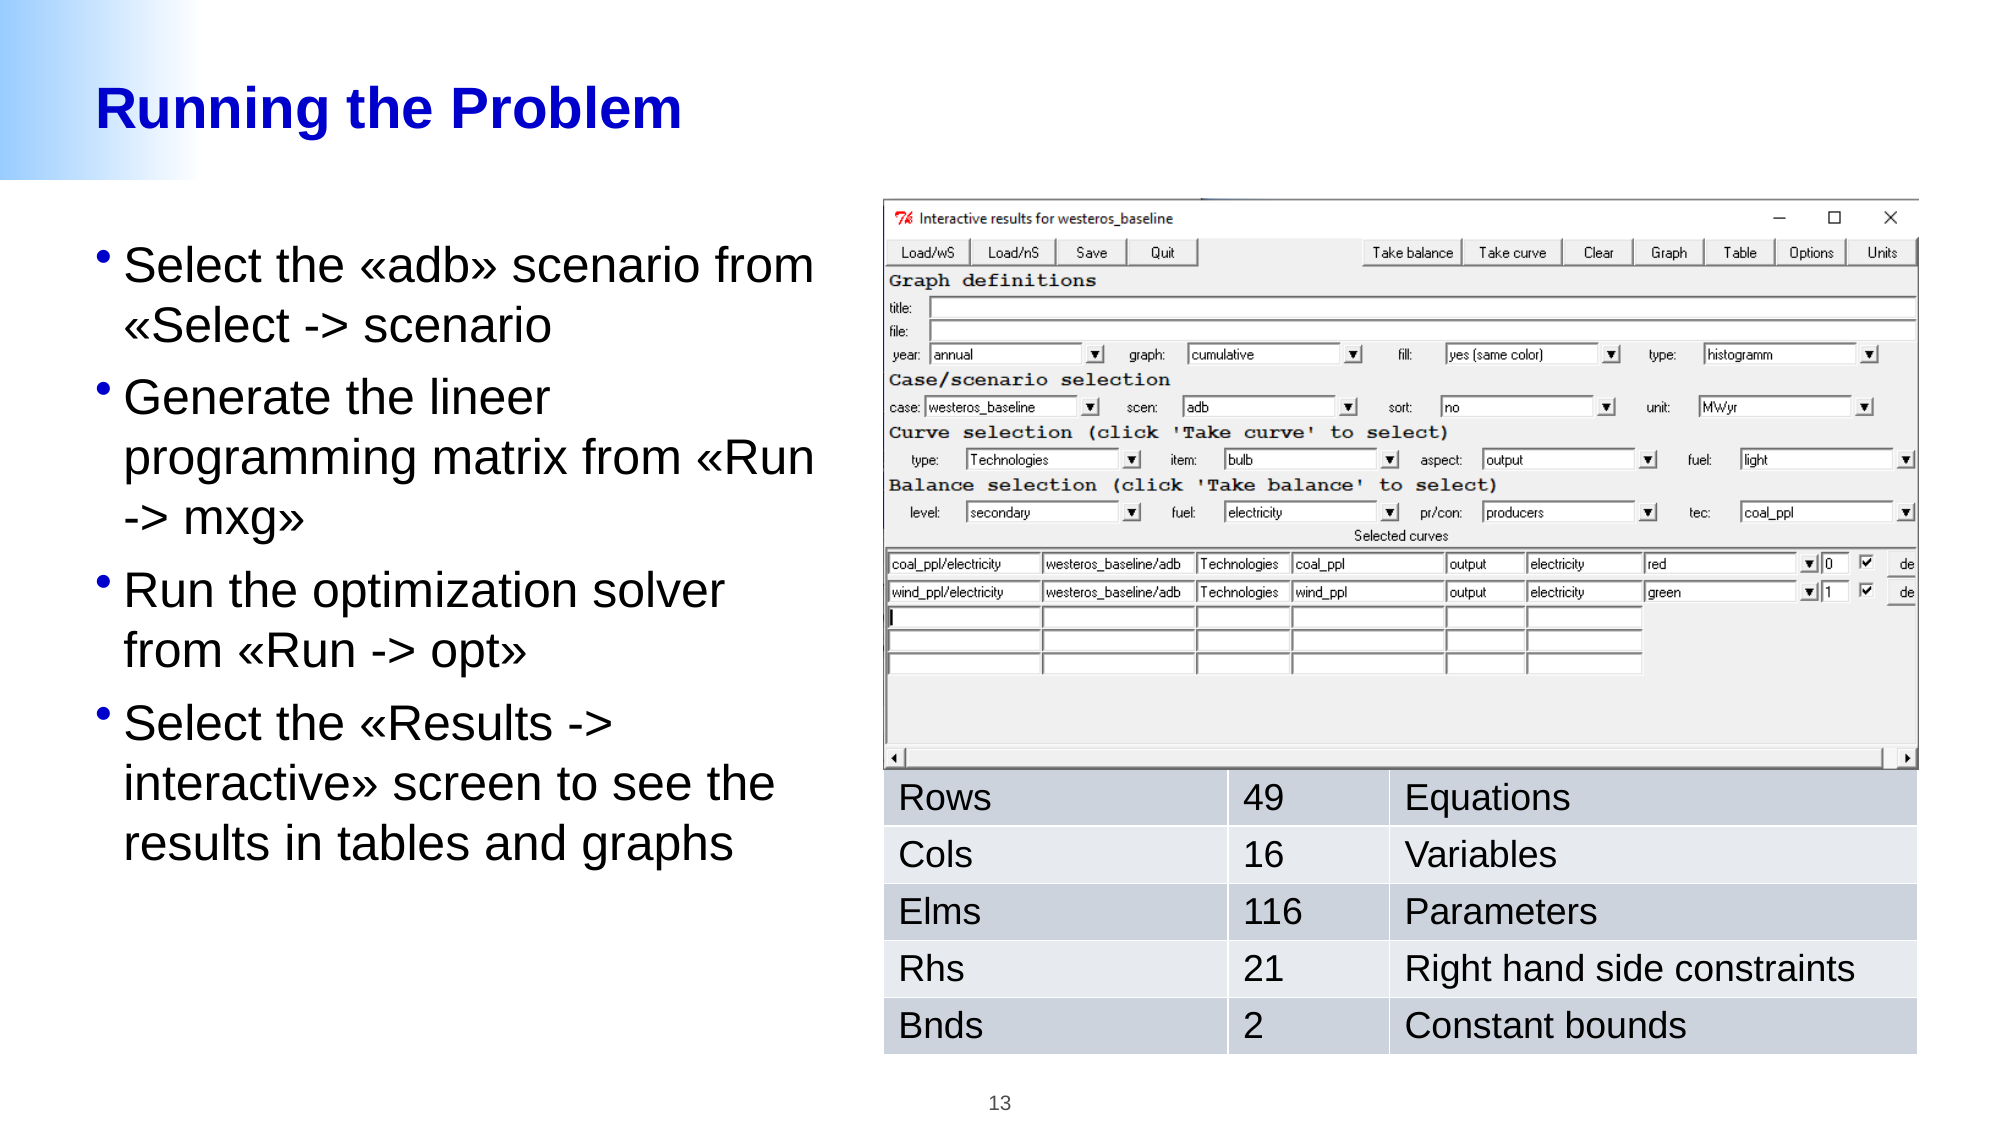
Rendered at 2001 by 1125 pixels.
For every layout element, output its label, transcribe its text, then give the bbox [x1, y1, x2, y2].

table_cell Parameters [1390, 884, 1917, 940]
table_cell Constant bounds [1390, 998, 1917, 1054]
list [883, 198, 1919, 770]
table_header 49 [1229, 779, 1389, 825]
table_cell 21 [1229, 941, 1389, 997]
table_cell Rhs [884, 941, 1227, 997]
title Running the Problem [79, 29, 1921, 181]
table_cell Variables [1390, 827, 1917, 883]
table_cell Elms [884, 884, 1227, 940]
list Select the «adb» scenario from «Select -> scenario Generate the lineer programming matrix from «Run -> mxg» Run the optimization solver from «Run -> opt» Select the «Results -> interactive» screen to see the results in tables and graphs [79, 224, 853, 1035]
table_cell 16 [1229, 827, 1389, 883]
table_cell 116 [1229, 884, 1389, 940]
table_header Rows [884, 778, 1227, 825]
table_cell Bnds [884, 998, 1227, 1054]
table_cell Cols [884, 827, 1227, 883]
table_header Equations [1390, 778, 1917, 825]
table_cell Right hand side constraints [1390, 941, 1917, 997]
table_cell 2 [1229, 998, 1389, 1054]
